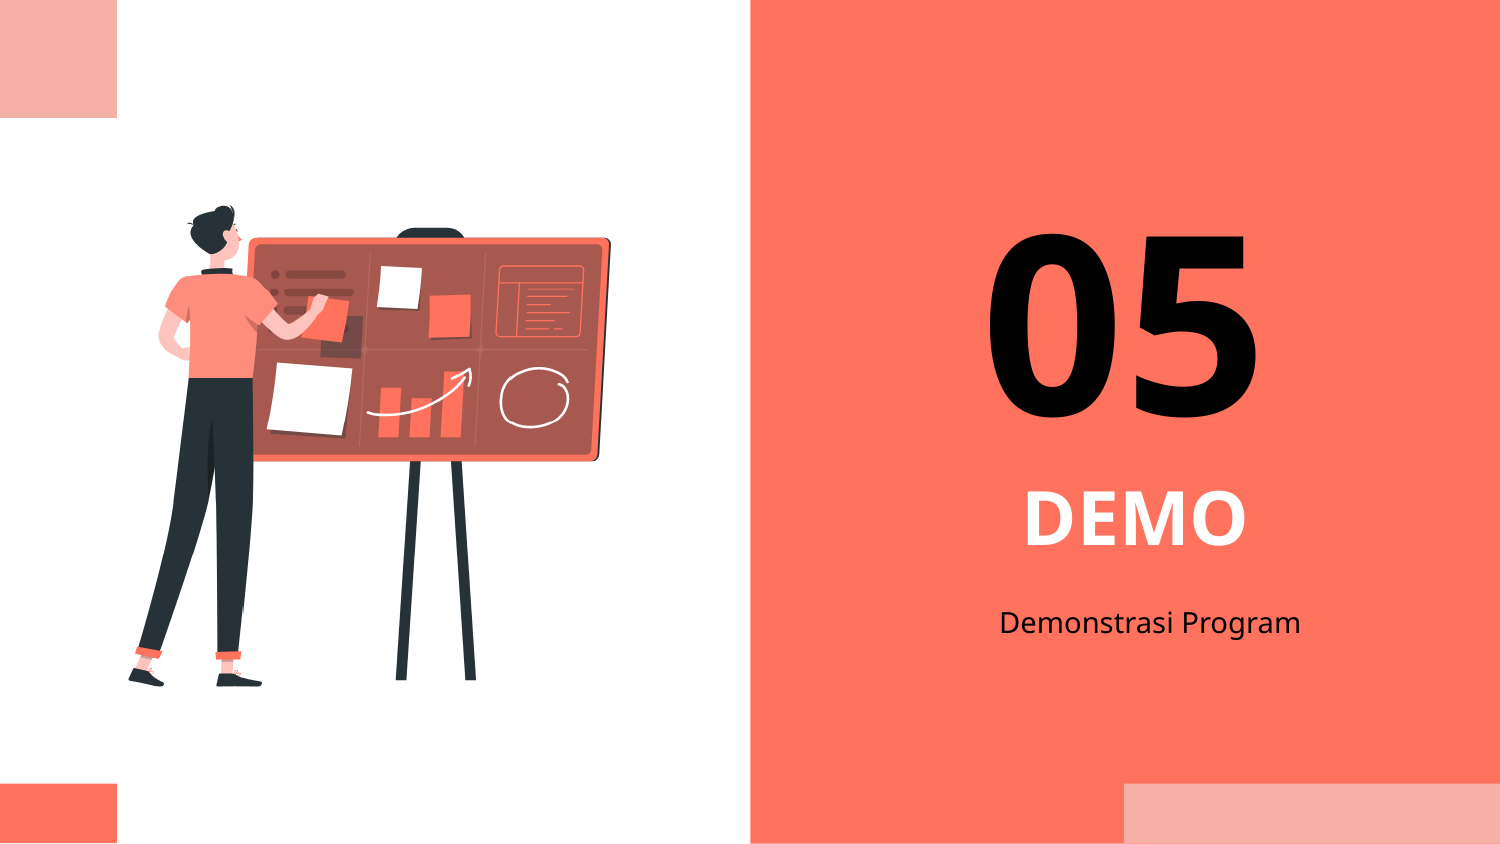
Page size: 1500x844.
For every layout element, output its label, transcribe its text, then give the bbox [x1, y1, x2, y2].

title DEMO [738, 469, 1500, 578]
subtitle Demonstrasi Program [891, 589, 1409, 687]
picture [100, 138, 656, 706]
title 05 [949, 156, 1300, 469]
